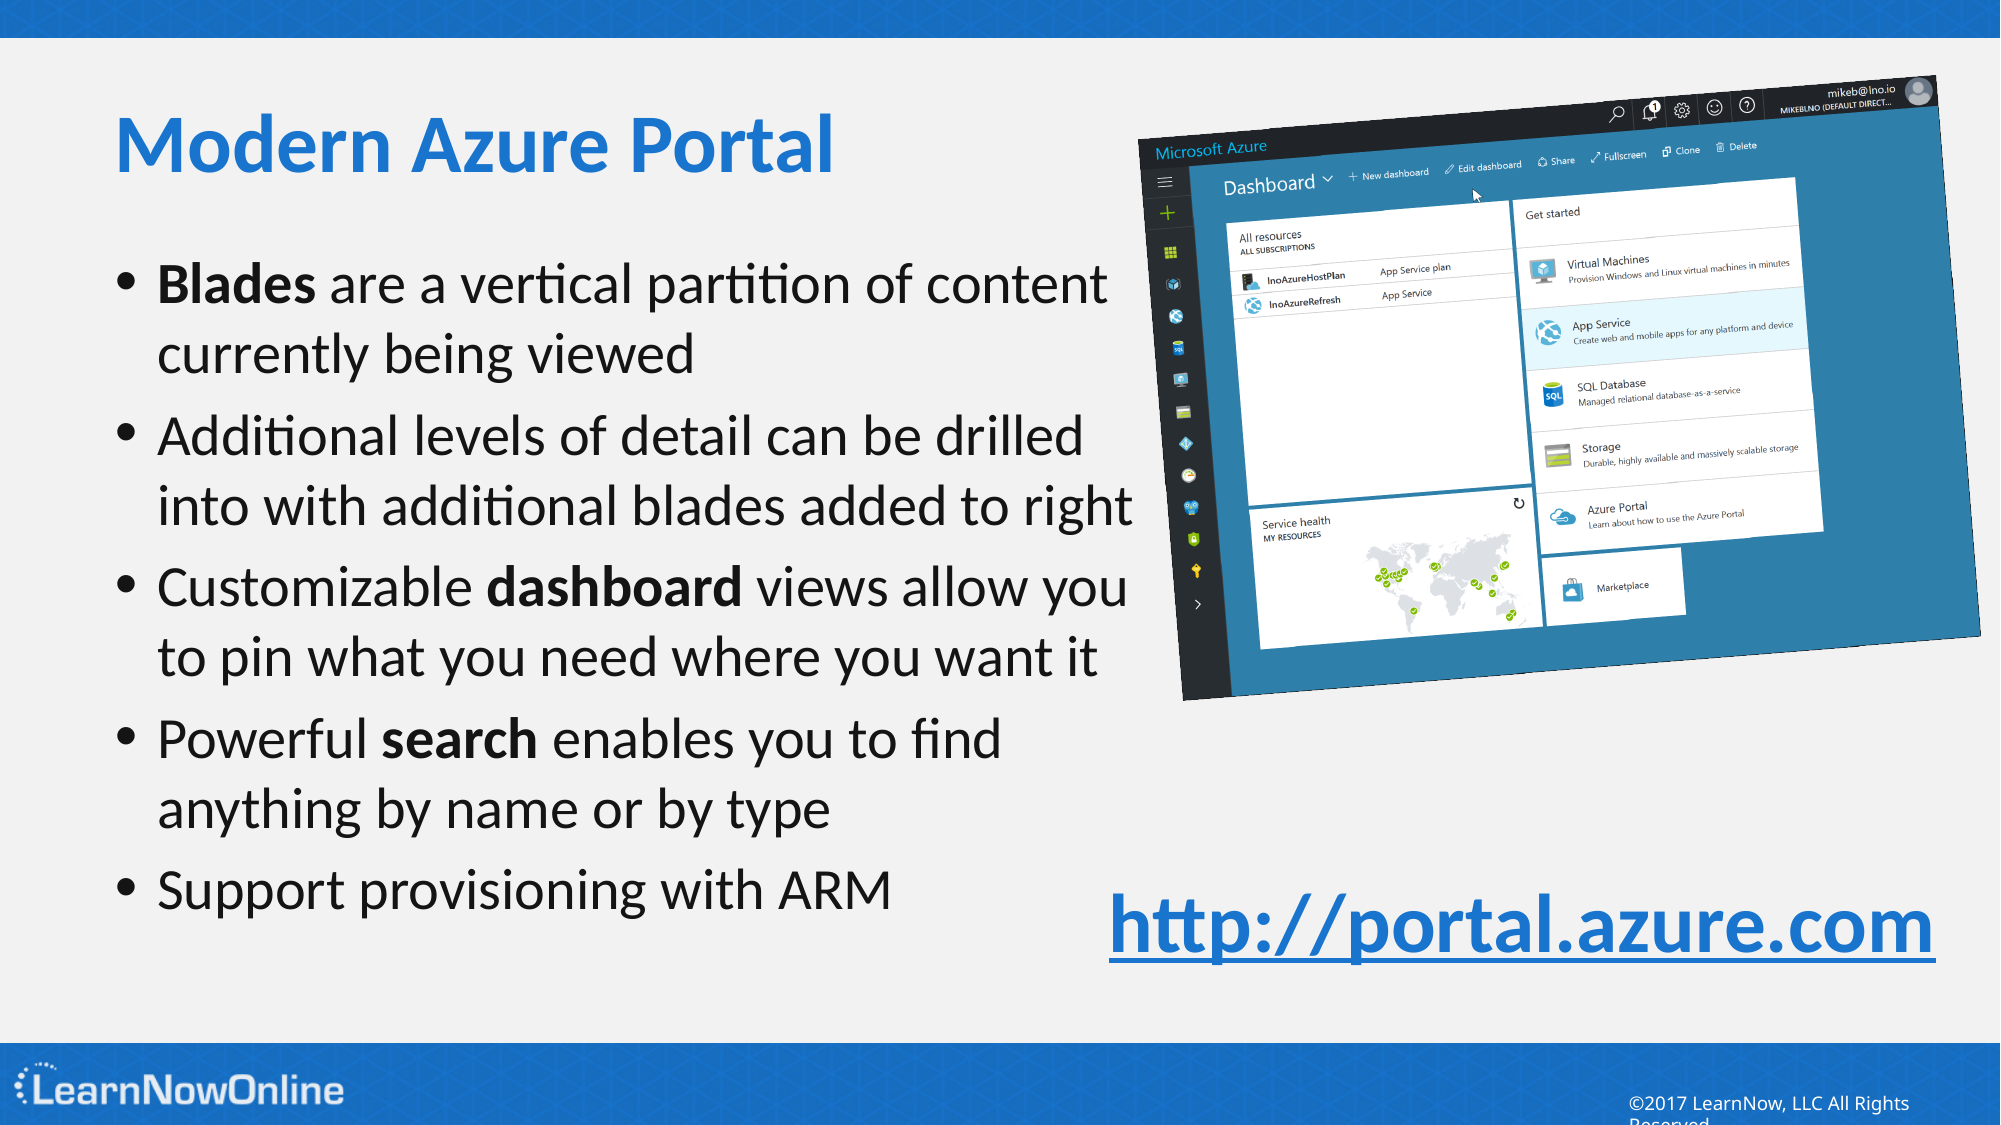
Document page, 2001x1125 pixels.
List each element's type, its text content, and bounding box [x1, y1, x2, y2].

picture [0, 0, 2000, 38]
picture [0, 1043, 2000, 1125]
title Modern Azure Portal [99, 45, 1900, 233]
list Blades are a vertical partition of content currently being viewed Additional levels of detail can be drilled into with additional blades added to right Customizable dashboard views allow you to pin what you need where you want it Powerful search enables you to find anything by name or by type Support provisioning with ARM [99, 237, 1188, 963]
text_box http://portal.azure.com [1093, 825, 1982, 1013]
picture [1139, 75, 1980, 701]
